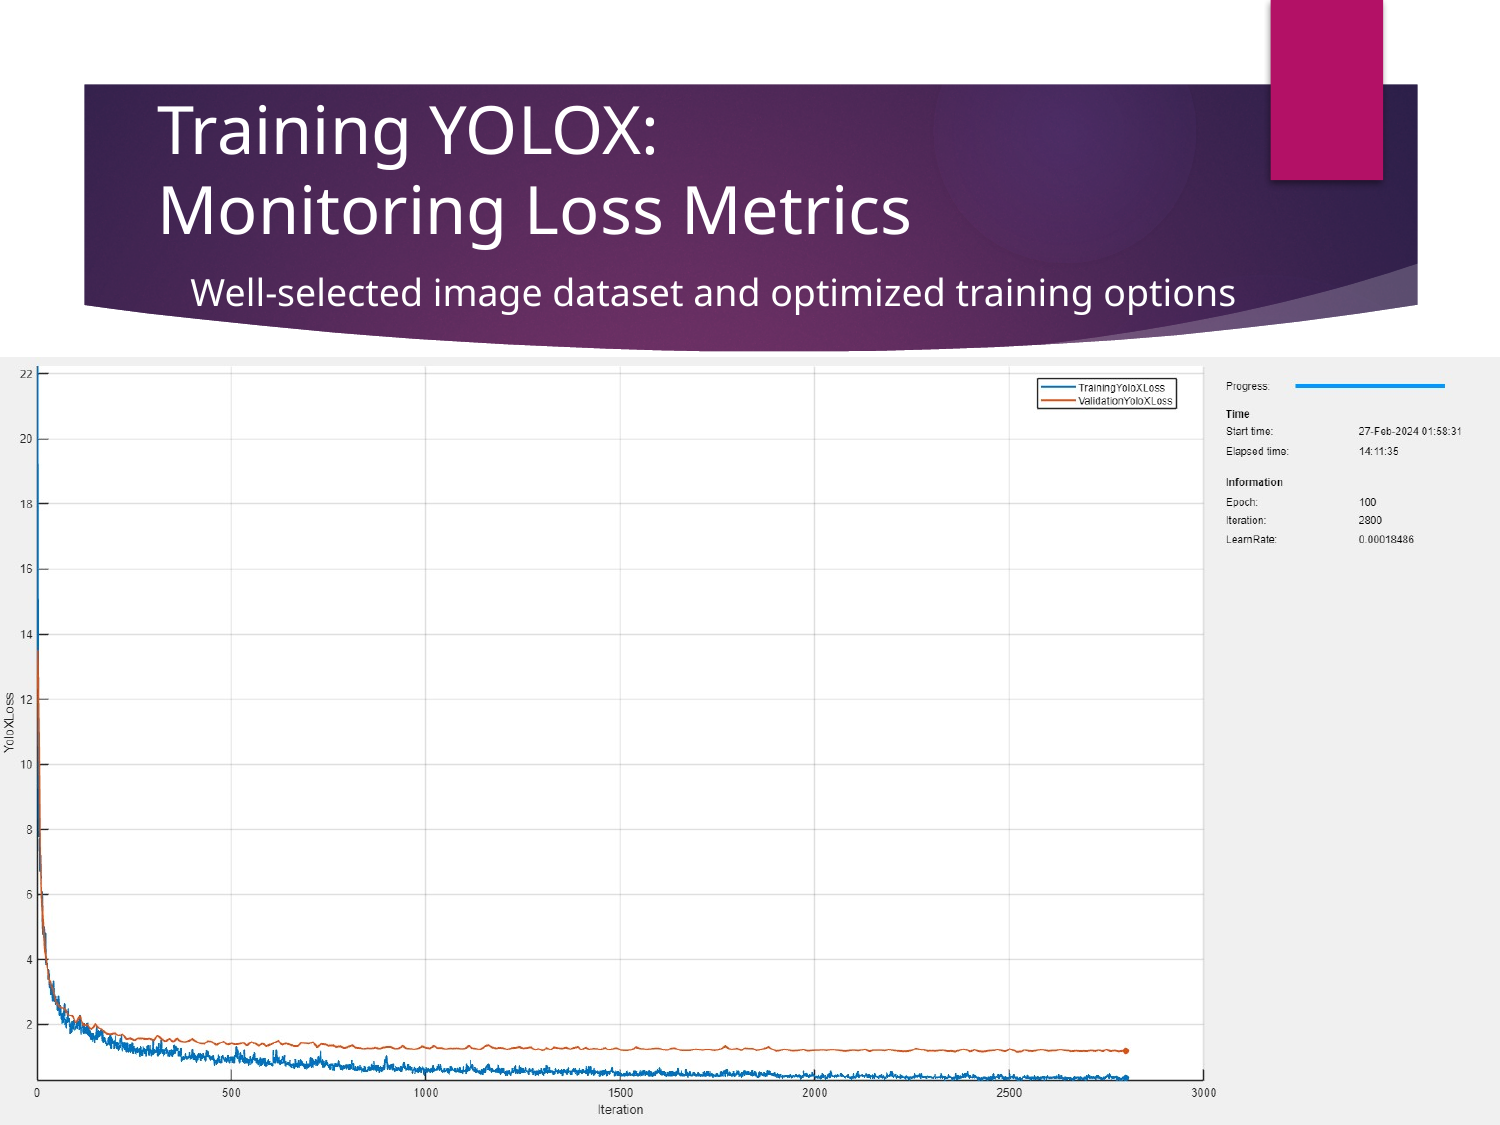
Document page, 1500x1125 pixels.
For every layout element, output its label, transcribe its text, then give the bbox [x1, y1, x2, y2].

text_box Well-selected image dataset and optimized training options [175, 261, 1343, 322]
picture [0, 357, 1500, 1125]
title Training YOLOX: Monitoring Loss Metrics [142, 109, 1183, 226]
